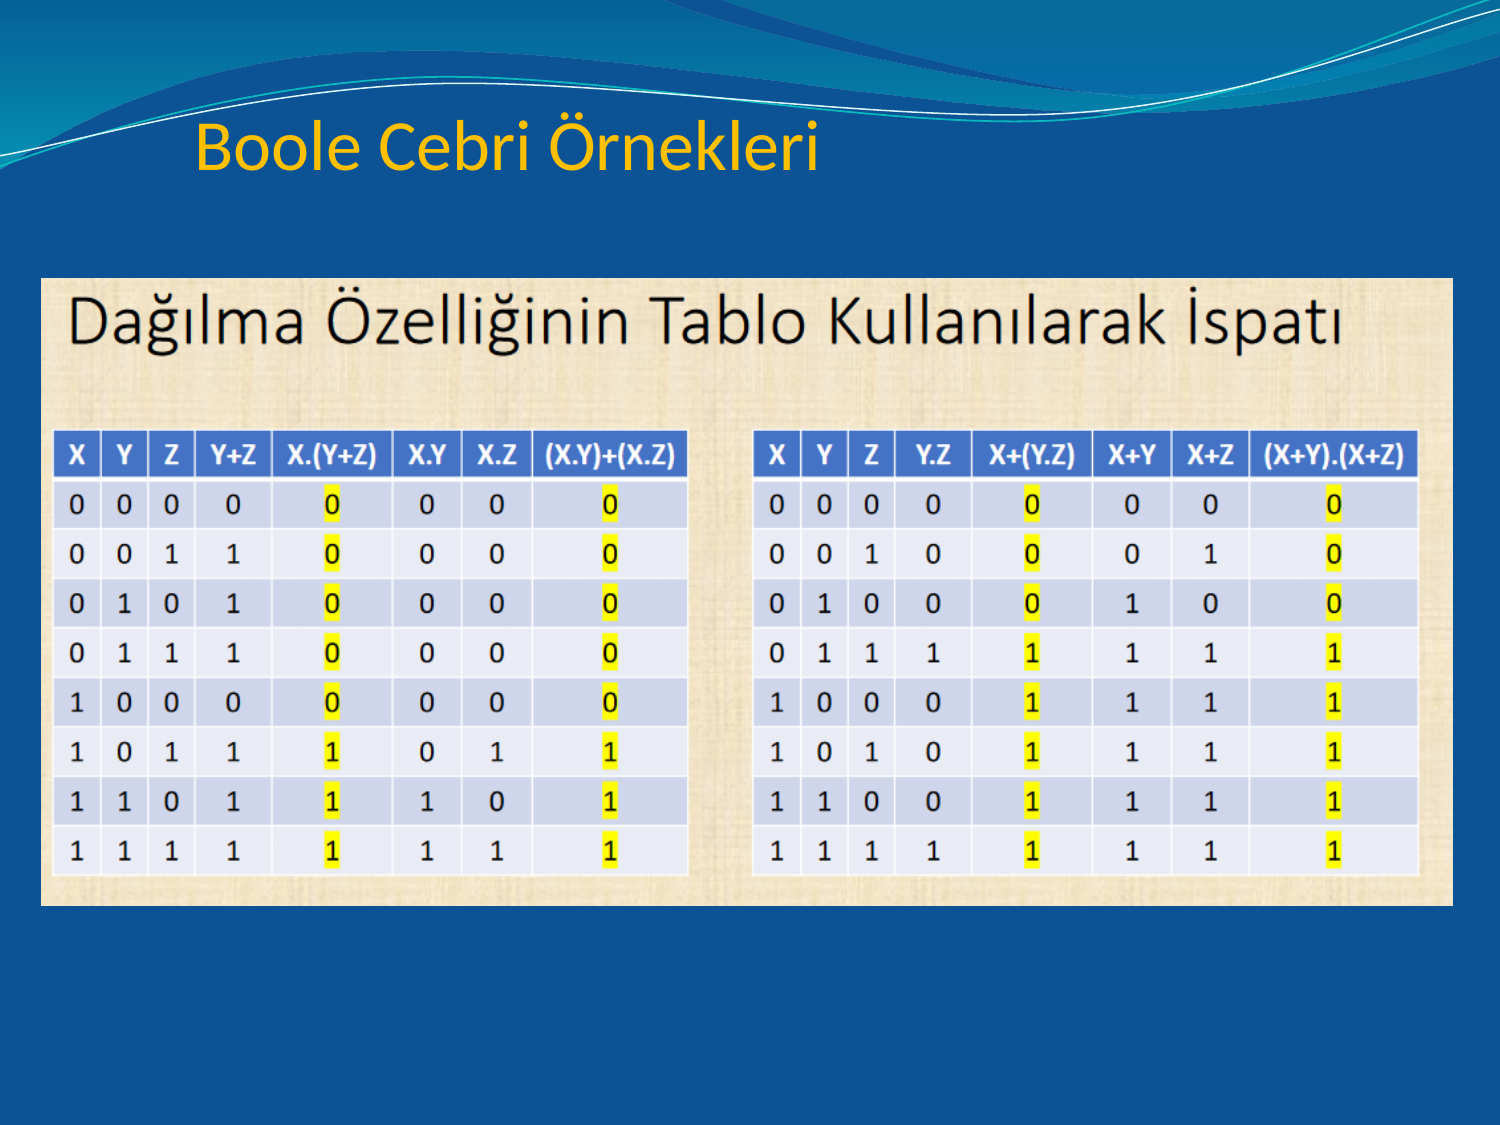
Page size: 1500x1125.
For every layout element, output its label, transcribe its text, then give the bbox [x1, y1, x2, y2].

picture [41, 278, 1453, 906]
title Boole Cebri Örnekleri [194, 90, 1425, 185]
